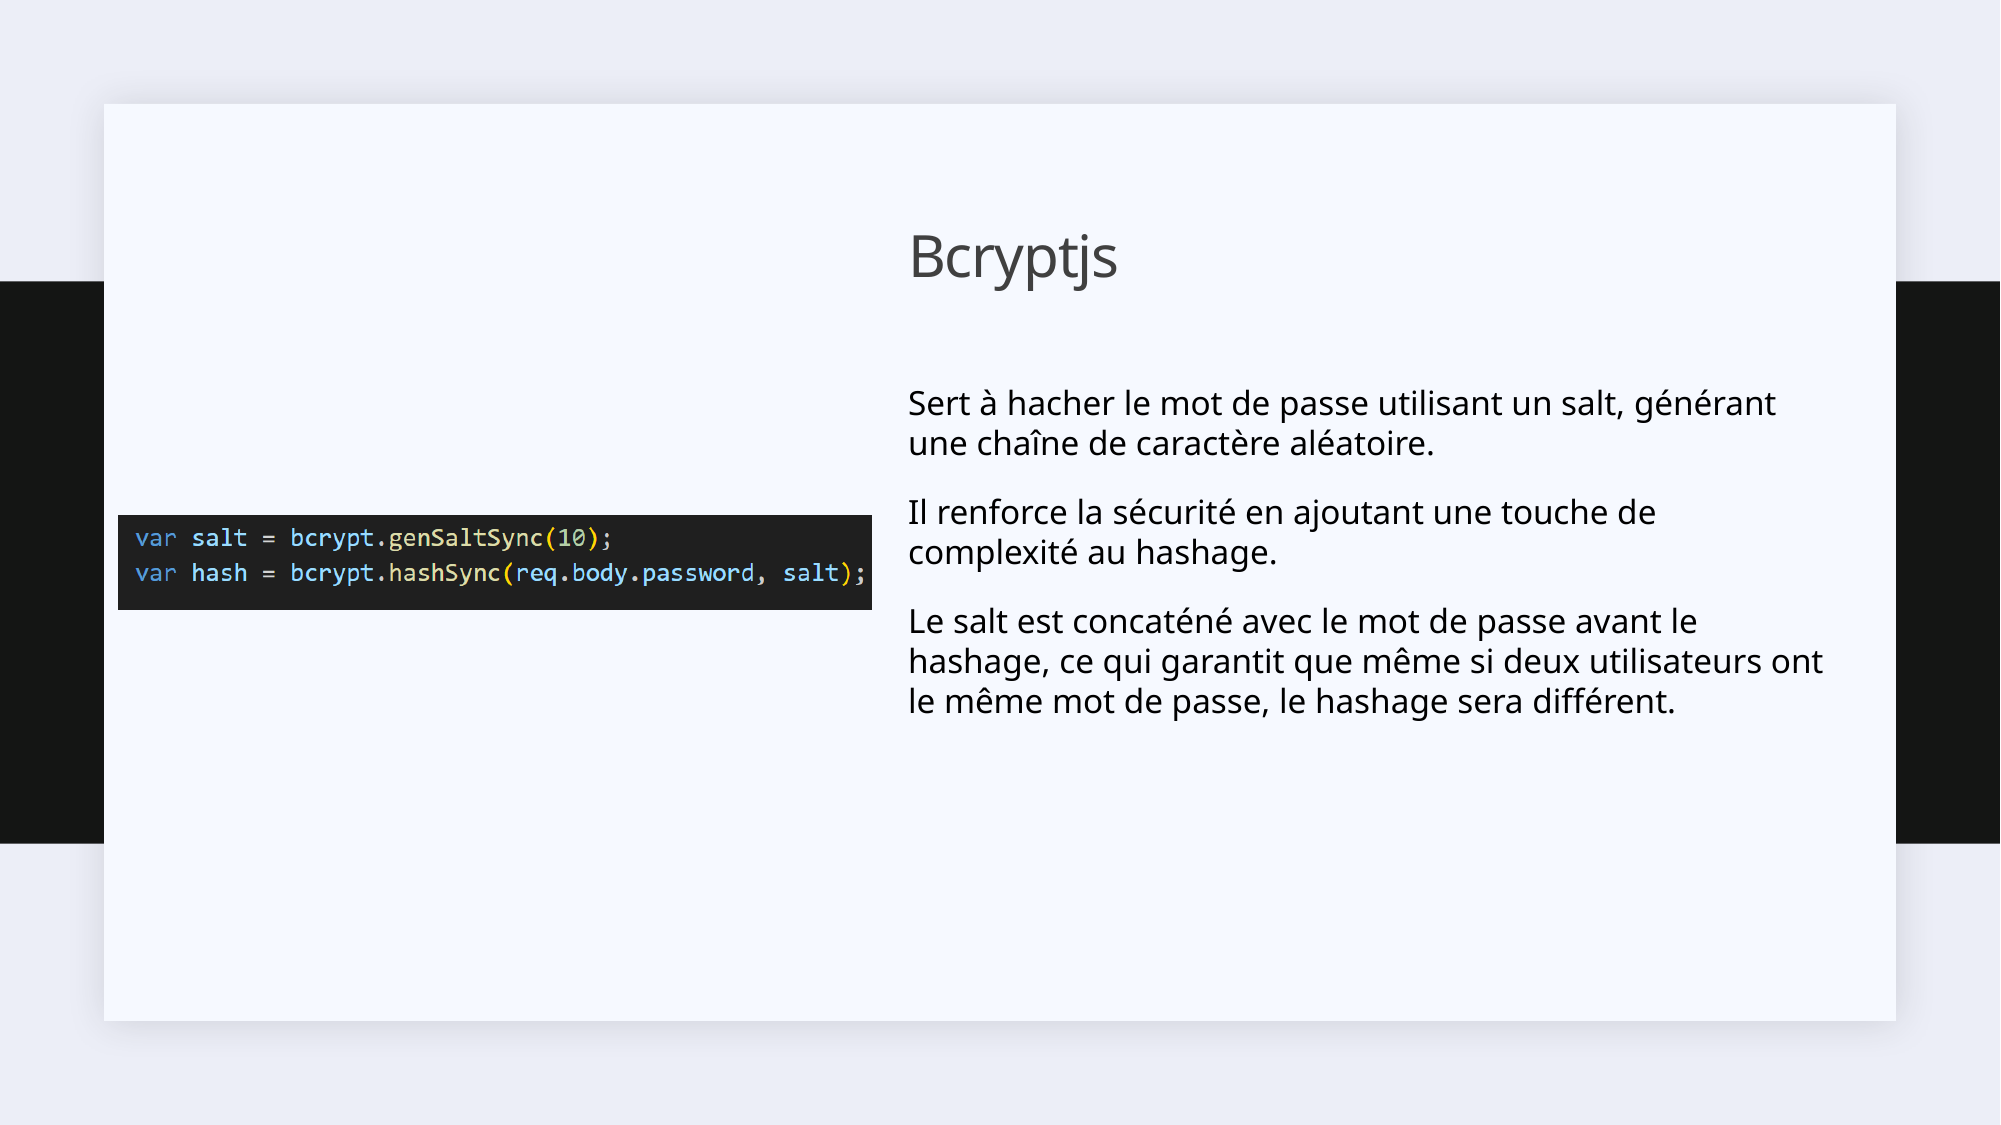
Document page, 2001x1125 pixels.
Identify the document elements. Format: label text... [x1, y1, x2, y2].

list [117, 514, 872, 610]
list Sert à hacher le mot de passe utilisant un salt, générant une chaîne de caractère aléatoire. Il renforce la sécurité en ajoutant une touche de complexité au hashage. Le salt est concaténé avec le mot de passe avant le hashage, ce qui garantit que même si deux utilisateurs ont le même mot de passe, le hashage sera différent. [893, 375, 1830, 971]
title Bcryptjs [893, 210, 1830, 307]
